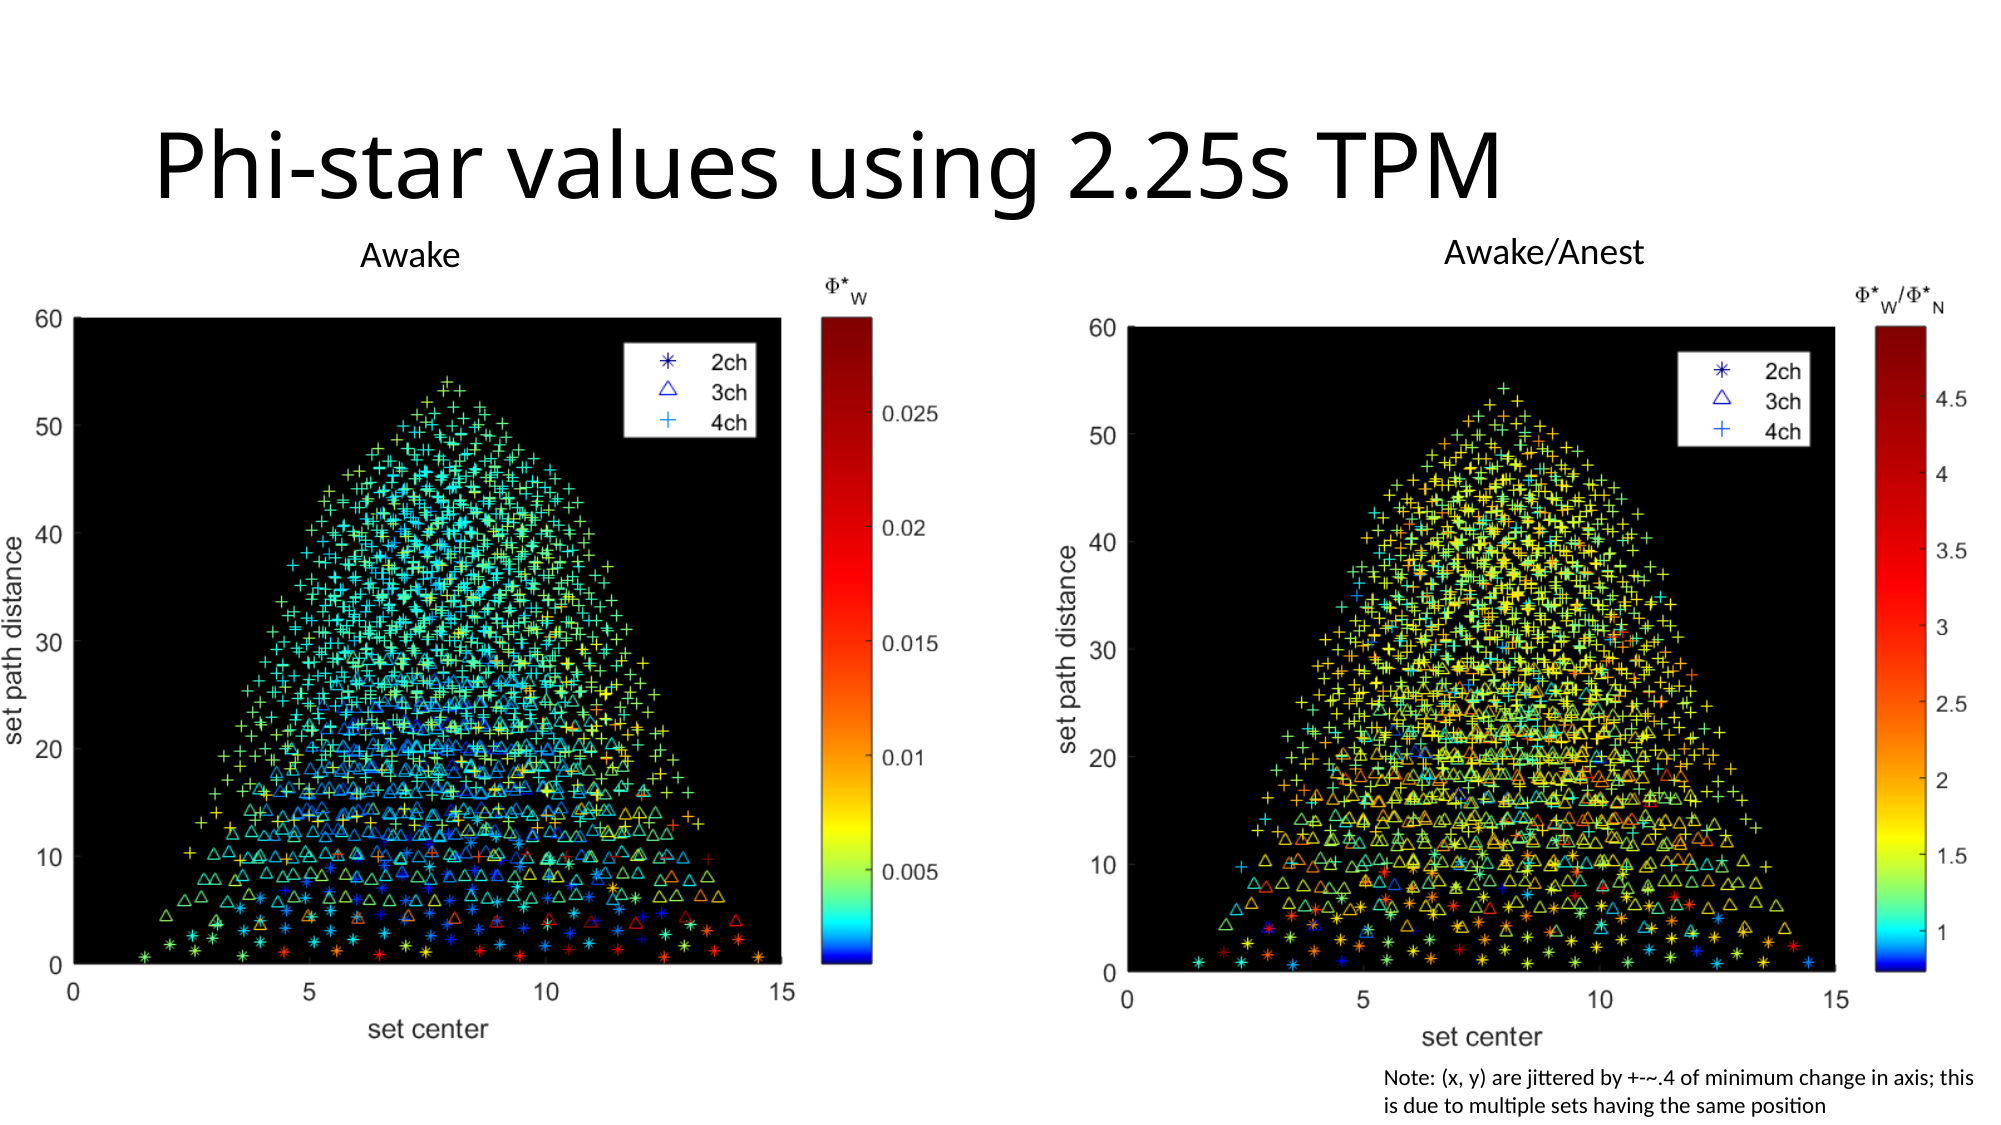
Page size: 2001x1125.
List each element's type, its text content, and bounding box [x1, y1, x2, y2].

picture [1049, 270, 2000, 1056]
text_box Awake/Anest [1429, 219, 1717, 270]
text_box Note: (x, y) are jittered by +-~.4 of minimum change in axis; this is due to multiple sets having the same position [1369, 1056, 2000, 1125]
title Phi-star values using 2.25s TPM [137, 59, 1863, 278]
picture [0, 261, 950, 1047]
text_box Awake [345, 222, 571, 261]
